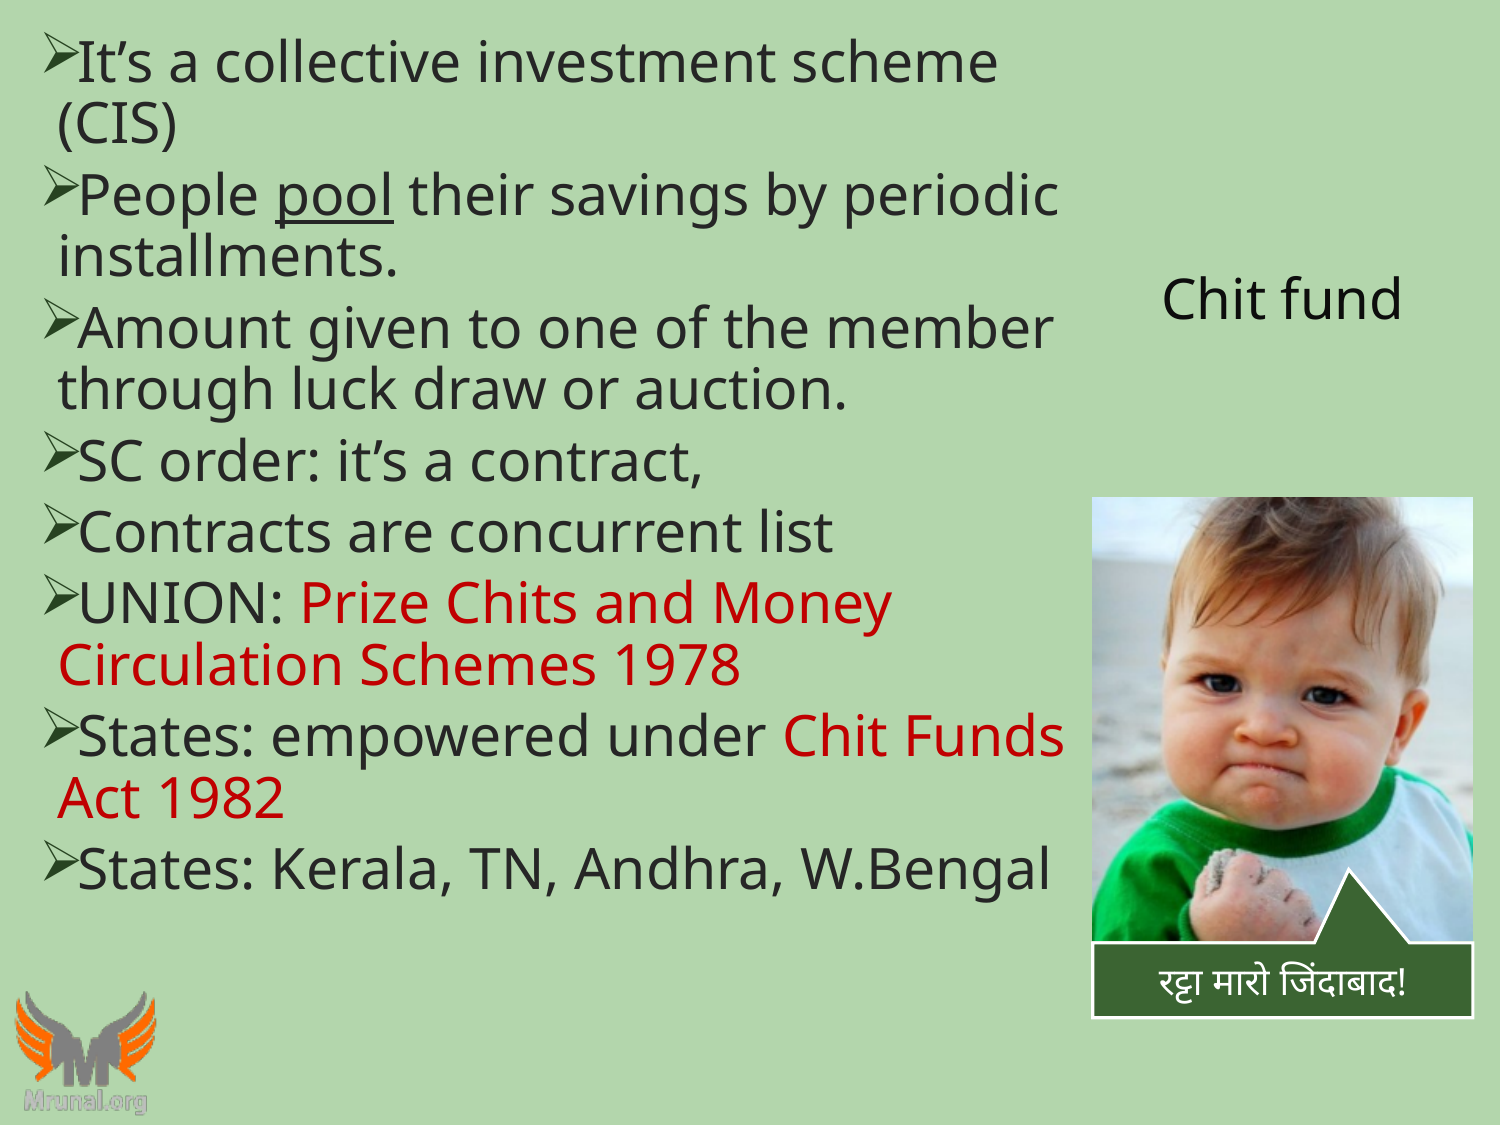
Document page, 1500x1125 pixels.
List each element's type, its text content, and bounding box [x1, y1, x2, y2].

list It’s a collective investment scheme (CIS) People pool their savings by periodic installments. Amount given to one of the member through luck draw or auction. SC order: it’s a contract, Contracts are concurrent list UNION: Prize Chits and Money Circulation Schemes 1978 States: empowered under Chit Funds Act 1982 States: Kerala, TN, Andhra, W.Bengal [24, 25, 1088, 1006]
title Chit fund [1092, 106, 1473, 498]
picture [1092, 498, 1473, 941]
picture [12, 987, 161, 1120]
